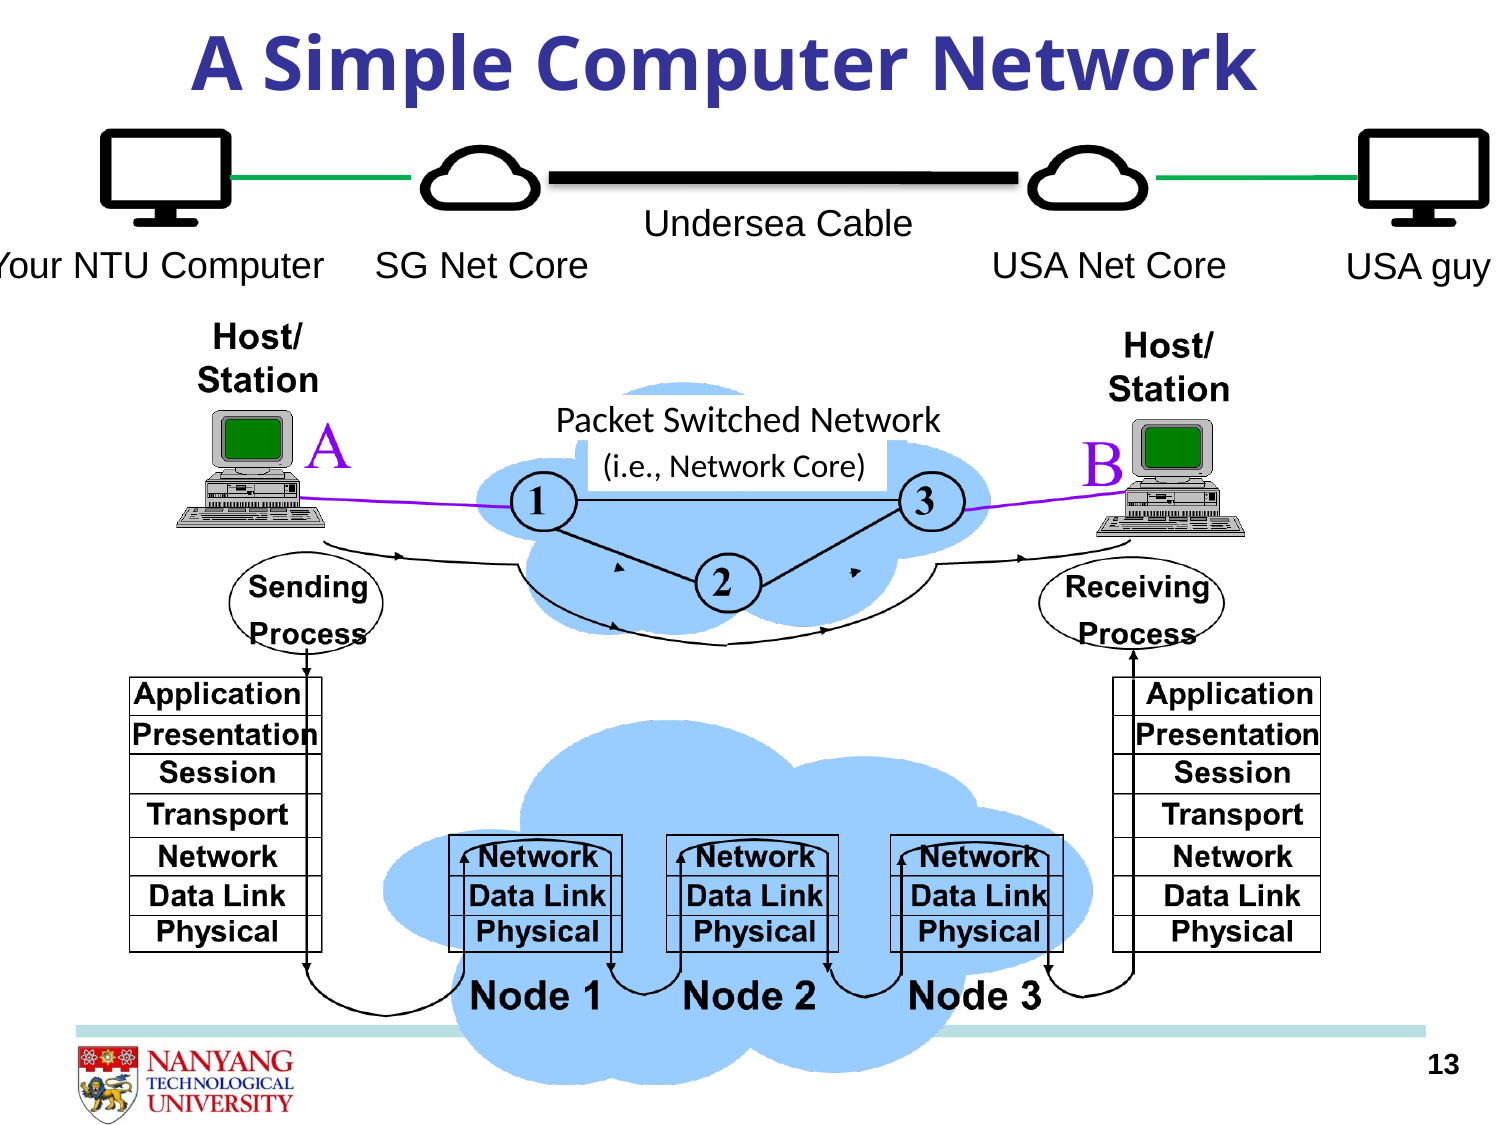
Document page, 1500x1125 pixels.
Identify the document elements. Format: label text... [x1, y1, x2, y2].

slide_number 13 [1374, 1037, 1476, 1101]
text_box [0, 106, 1500, 295]
title A Simple Computer Network [49, 0, 1401, 105]
picture [75, 302, 1338, 1125]
